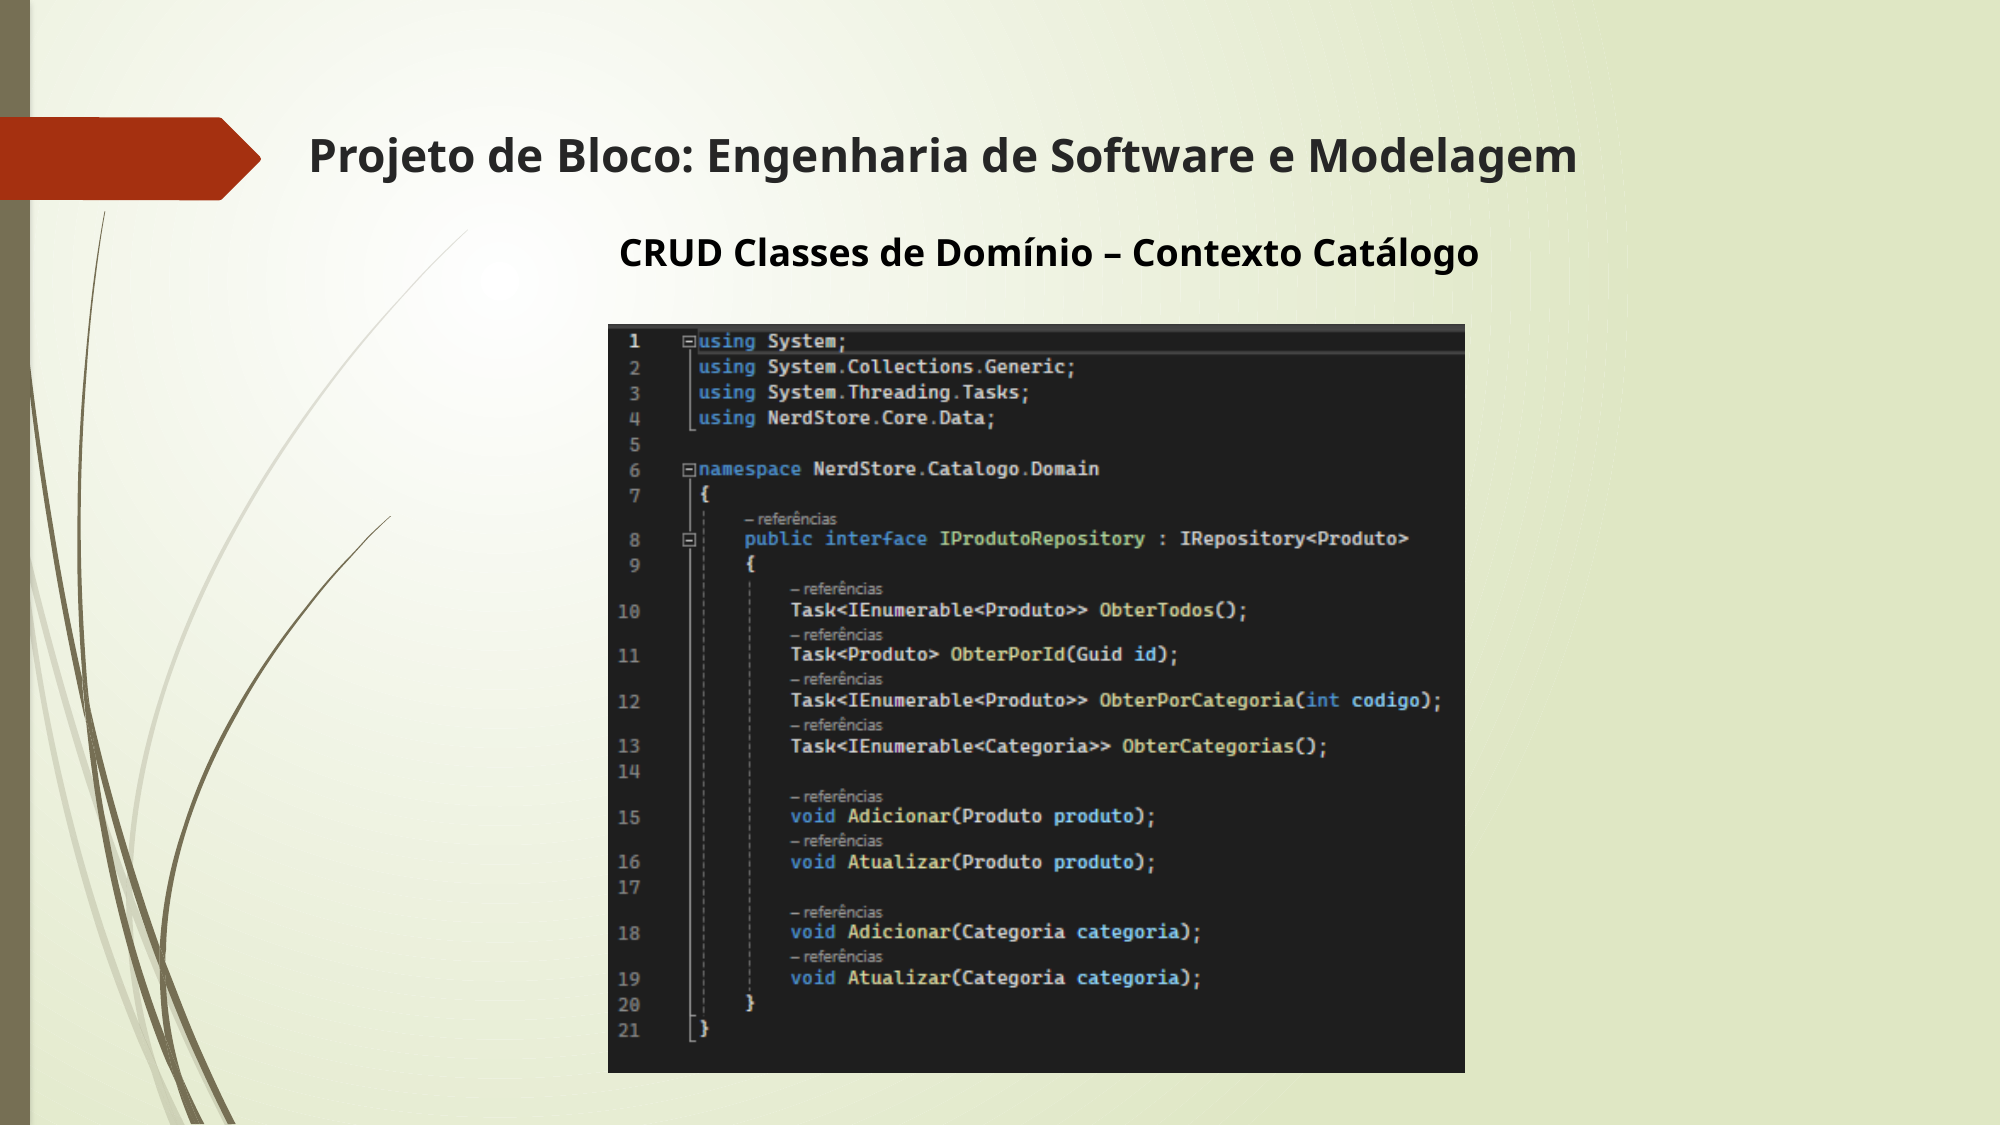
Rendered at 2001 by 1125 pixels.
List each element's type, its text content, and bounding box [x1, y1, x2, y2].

picture [608, 324, 1466, 1073]
text_box CRUD Classes de Domínio – Contexto Catálogo [604, 221, 1496, 282]
title Projeto de Bloco: Engenharia de Software e Modelagem [293, 118, 1777, 222]
